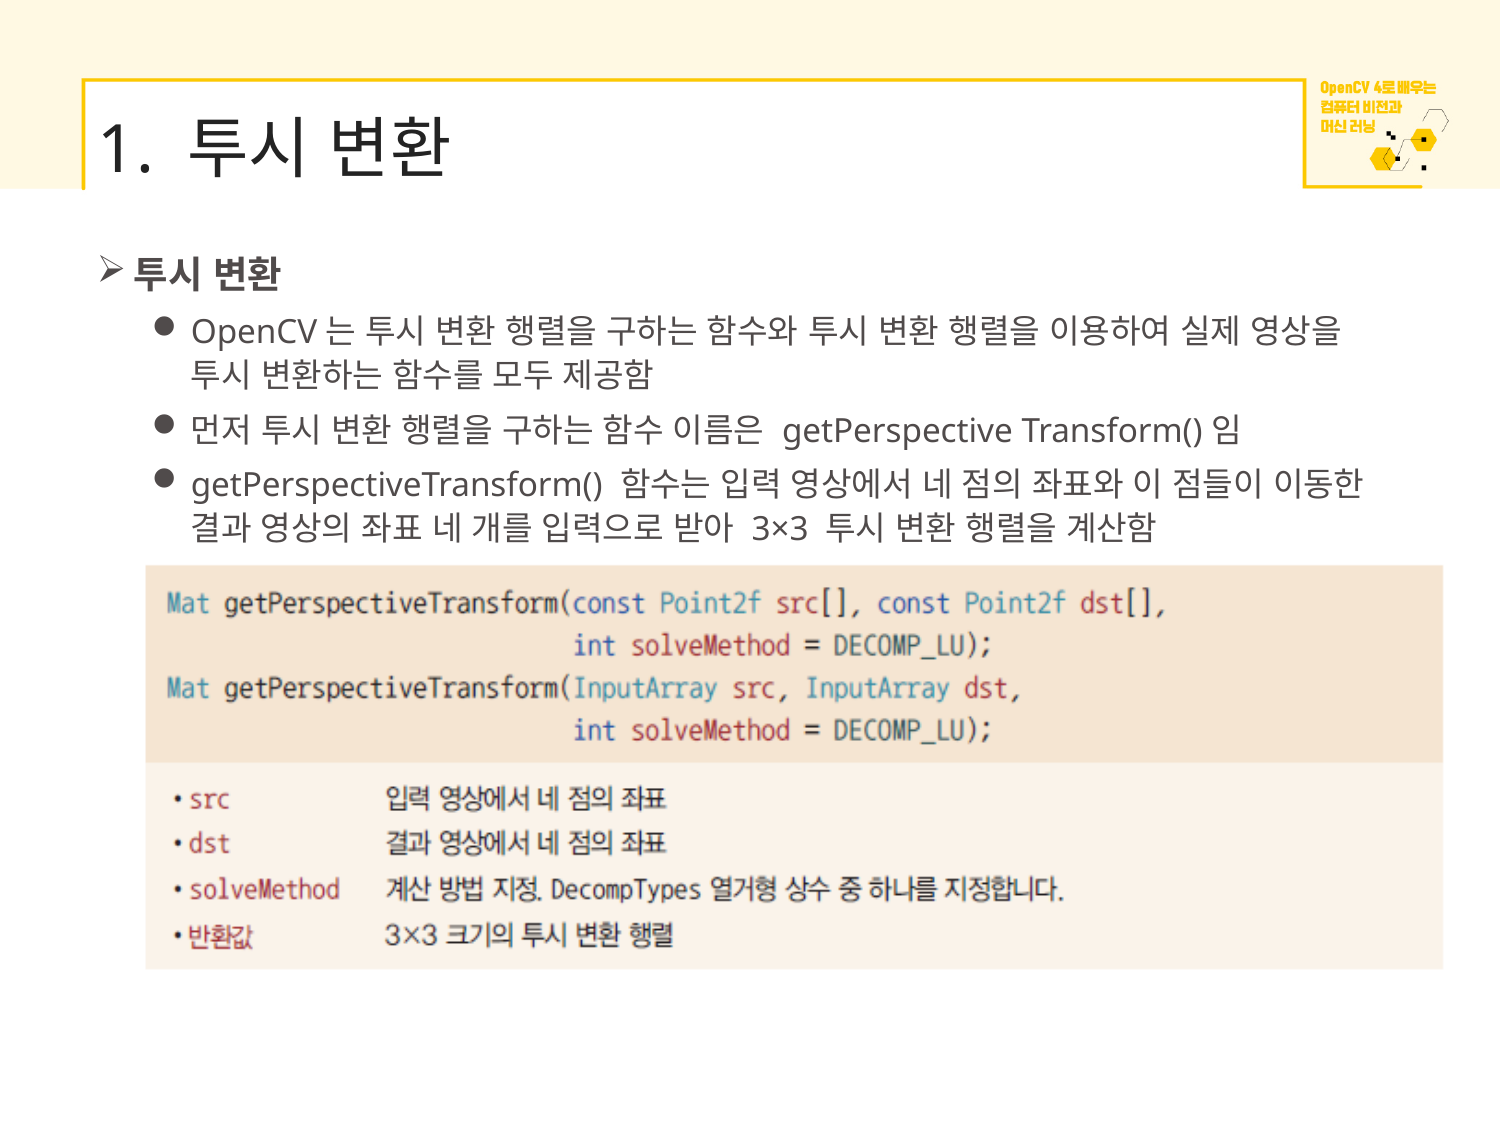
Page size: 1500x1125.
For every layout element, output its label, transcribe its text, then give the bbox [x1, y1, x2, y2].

picture [0, 0, 1500, 1125]
list 투시 변환 OpenCV는 투시 변환 행렬을 구하는 함수와 투시 변환 행렬을 이용하여 실제 영상을 투시 변환하는 함수를 모두 제공함 먼저 투시 변환 행렬을 구하는 함수 이름은 getPerspective Transform()임 getPerspectiveTransform() 함수는 입력 영상에서 네 점의 좌표와 이 점들이 이동한 결과 영상의 좌표 네 개를 입력으로 받아 3×3 투시 변환 행렬을 계산함 [81, 239, 1412, 1054]
title 1. 투시 변환 [82, 61, 1413, 193]
